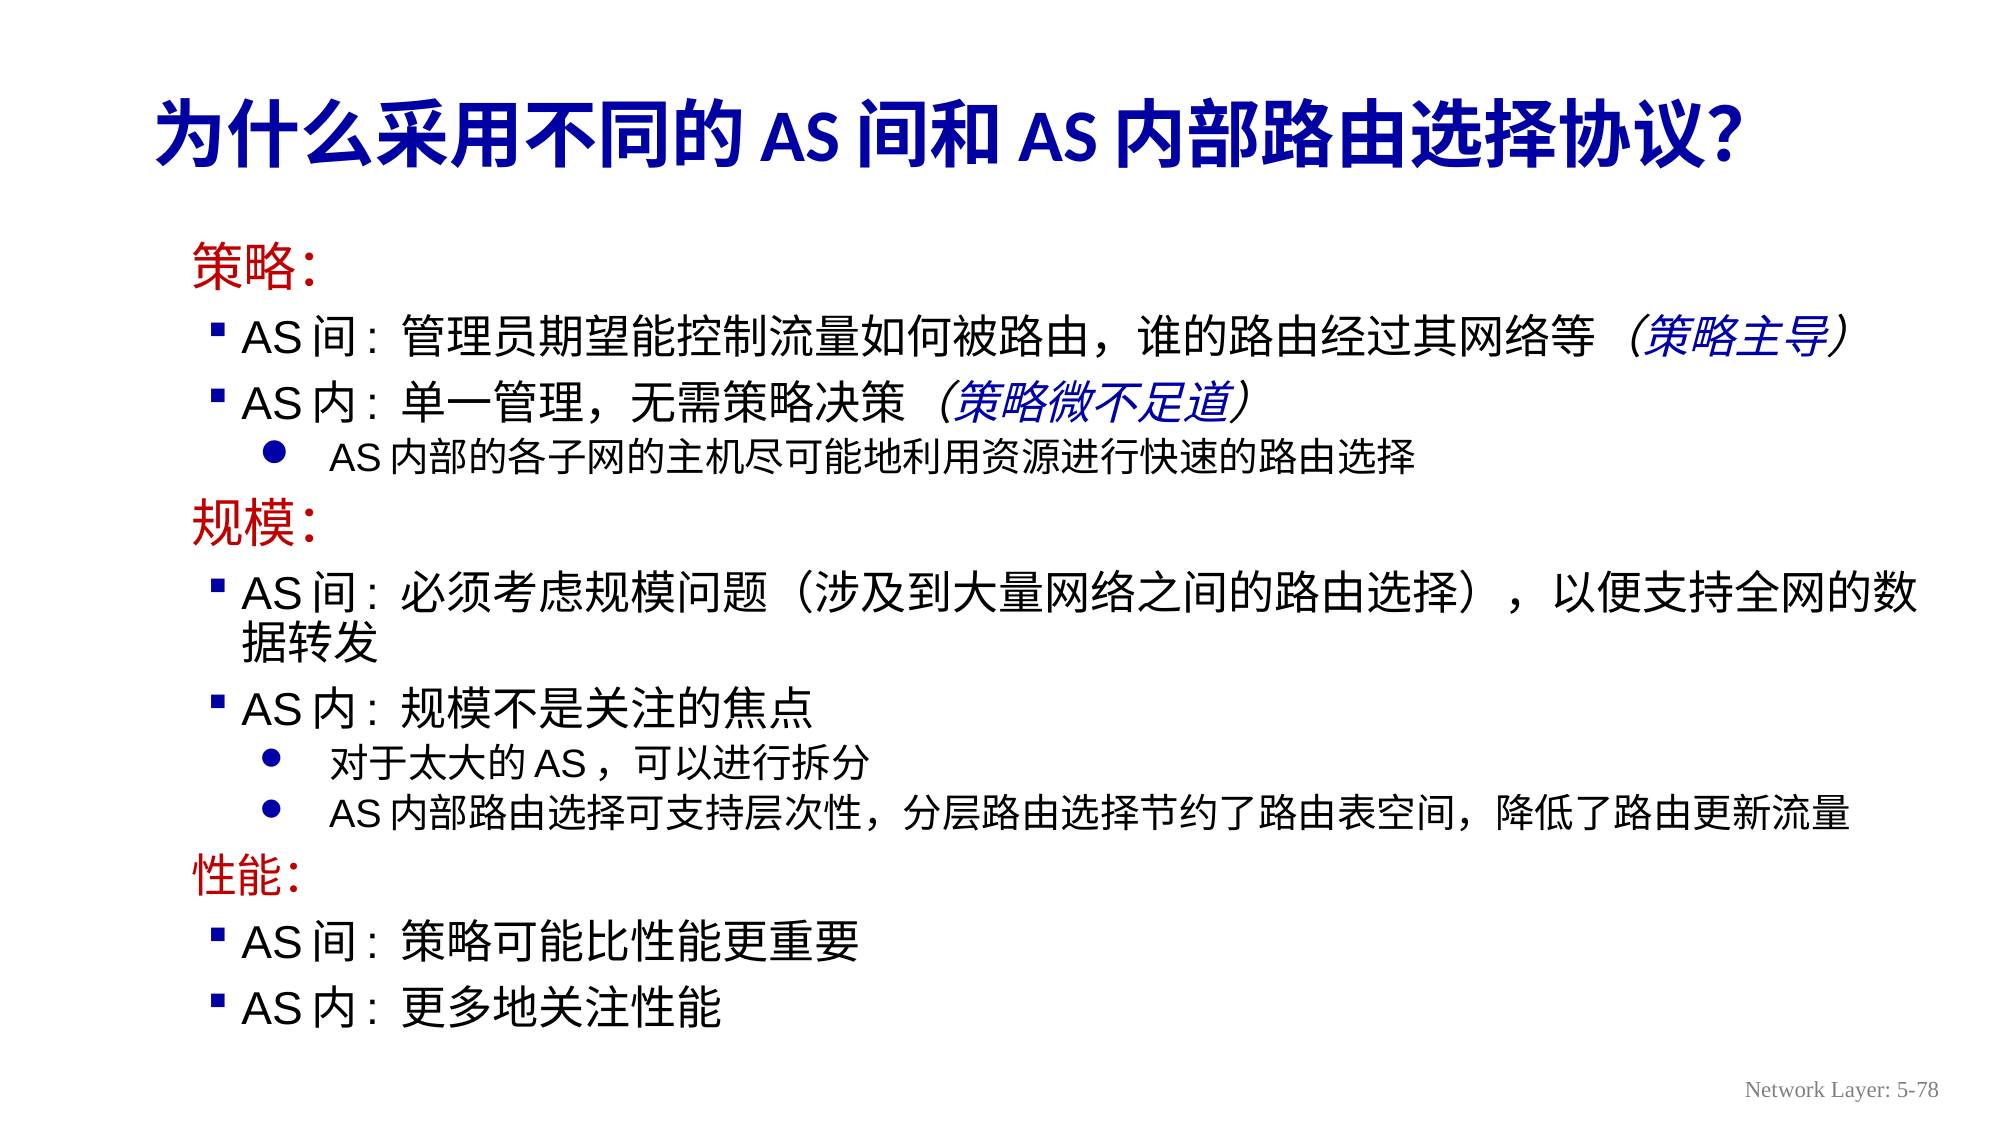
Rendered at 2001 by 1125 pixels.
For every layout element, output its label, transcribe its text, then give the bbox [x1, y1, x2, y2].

text_box 策略： AS间: 管理员期望能控制流量如何被路由，谁的路由经过其网络等（策略主导） AS内: 单一管理，无需策略决策（策略微不足道） AS内部的各子网的主机尽可能地利用资源进行快速的路由选择 规模： AS间: 必须考虑规模问题（涉及到大量网络之间的路由选择），以便支持全网的数据转发 AS内: 规模不是关注的焦点 对于太大的AS，可以进行拆分 AS内部路由选择可支持层次性，分层路由选择节约了路由表空间，降低了路由更新流量 性能： AS间: 策略可能比性能更重要 AS内: 更多地关注性能 [156, 233, 1971, 1062]
title 为什么采用不同的AS间和AS内部路由选择协议？ [137, 63, 1983, 211]
slide_number Network Layer: 5-78 [1504, 1062, 1955, 1118]
